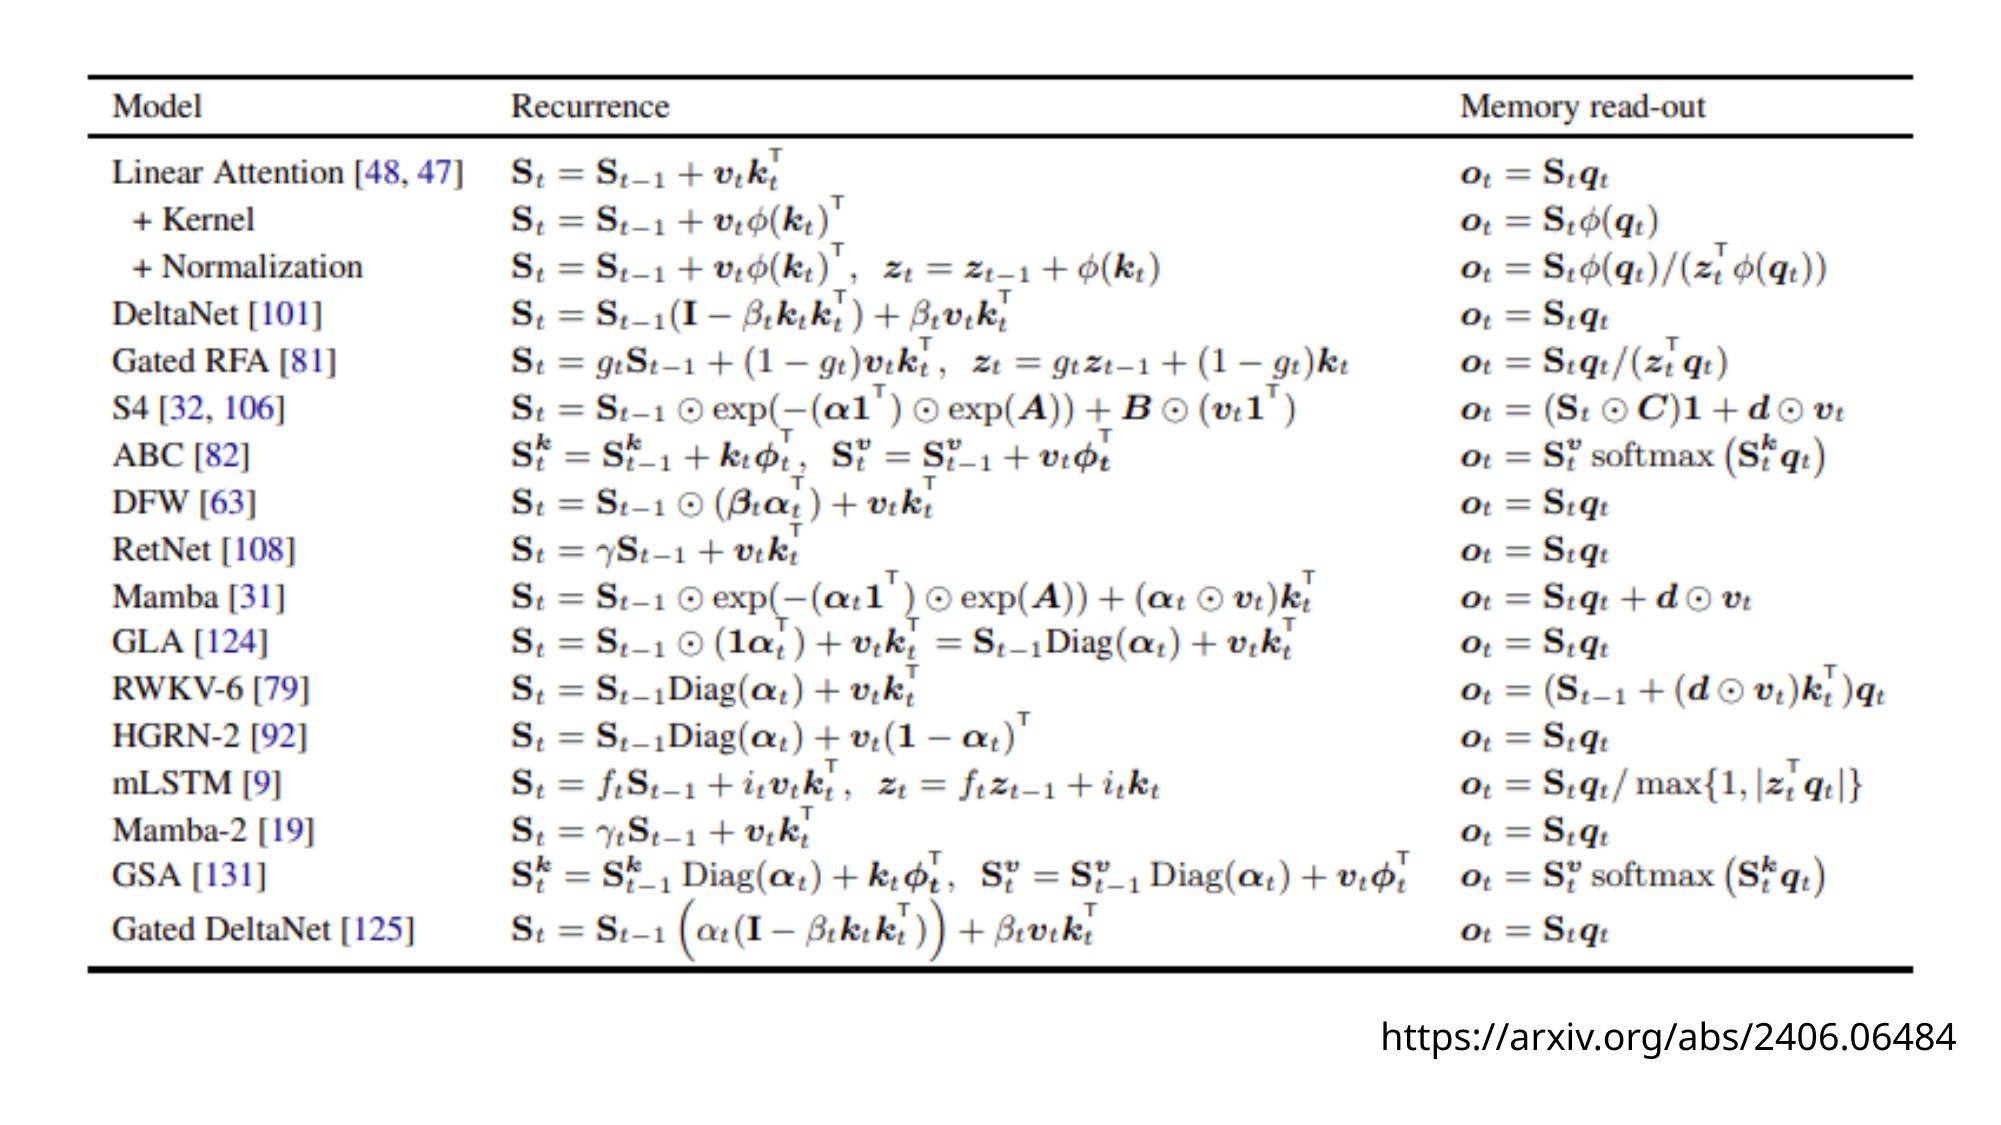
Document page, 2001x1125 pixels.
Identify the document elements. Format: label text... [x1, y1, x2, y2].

picture [79, 59, 1921, 981]
text_box https://arxiv.org/abs/2406.06484 [1365, 1005, 2000, 1065]
